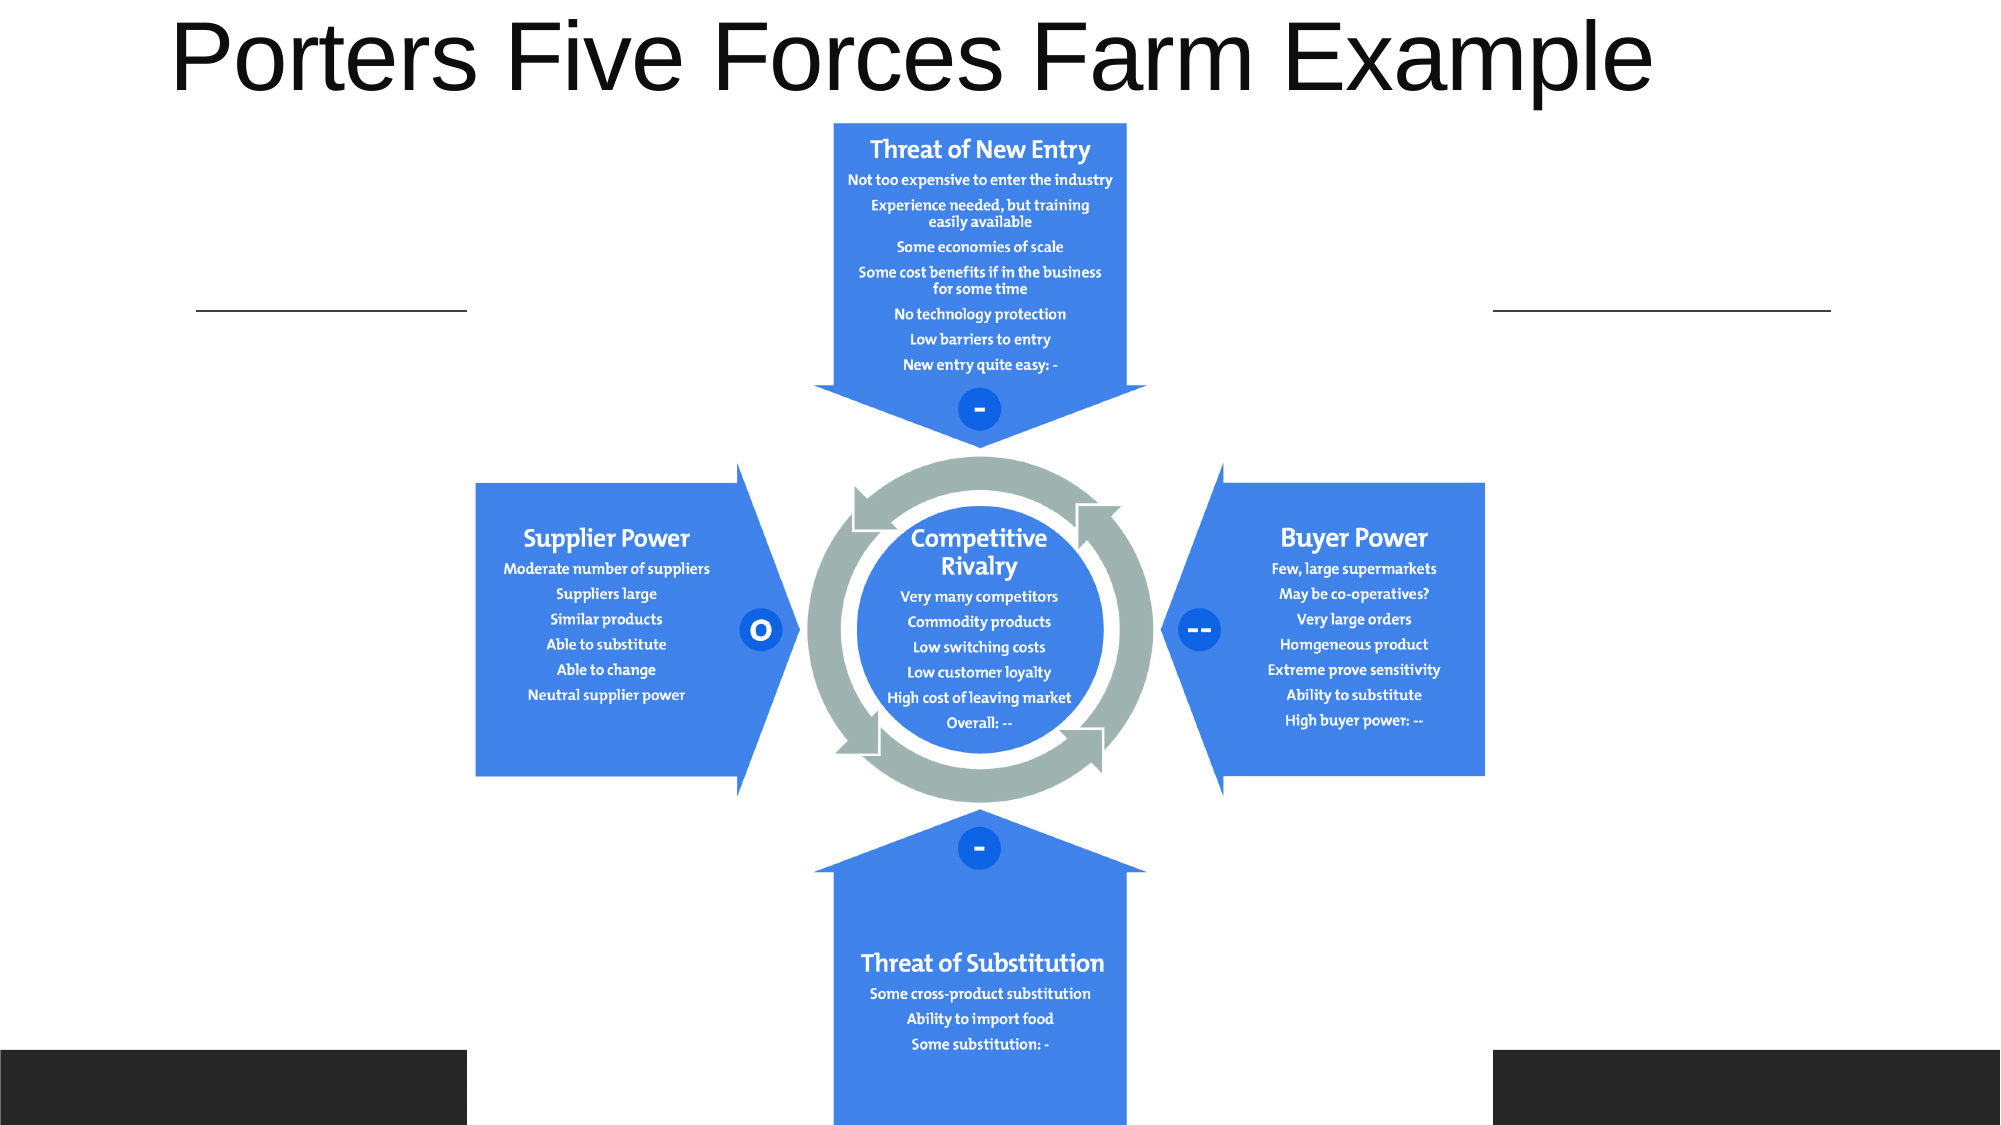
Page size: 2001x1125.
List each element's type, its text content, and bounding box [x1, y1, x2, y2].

picture [466, 115, 1494, 1125]
title Porters Five Forces Farm Example [154, 0, 1761, 119]
